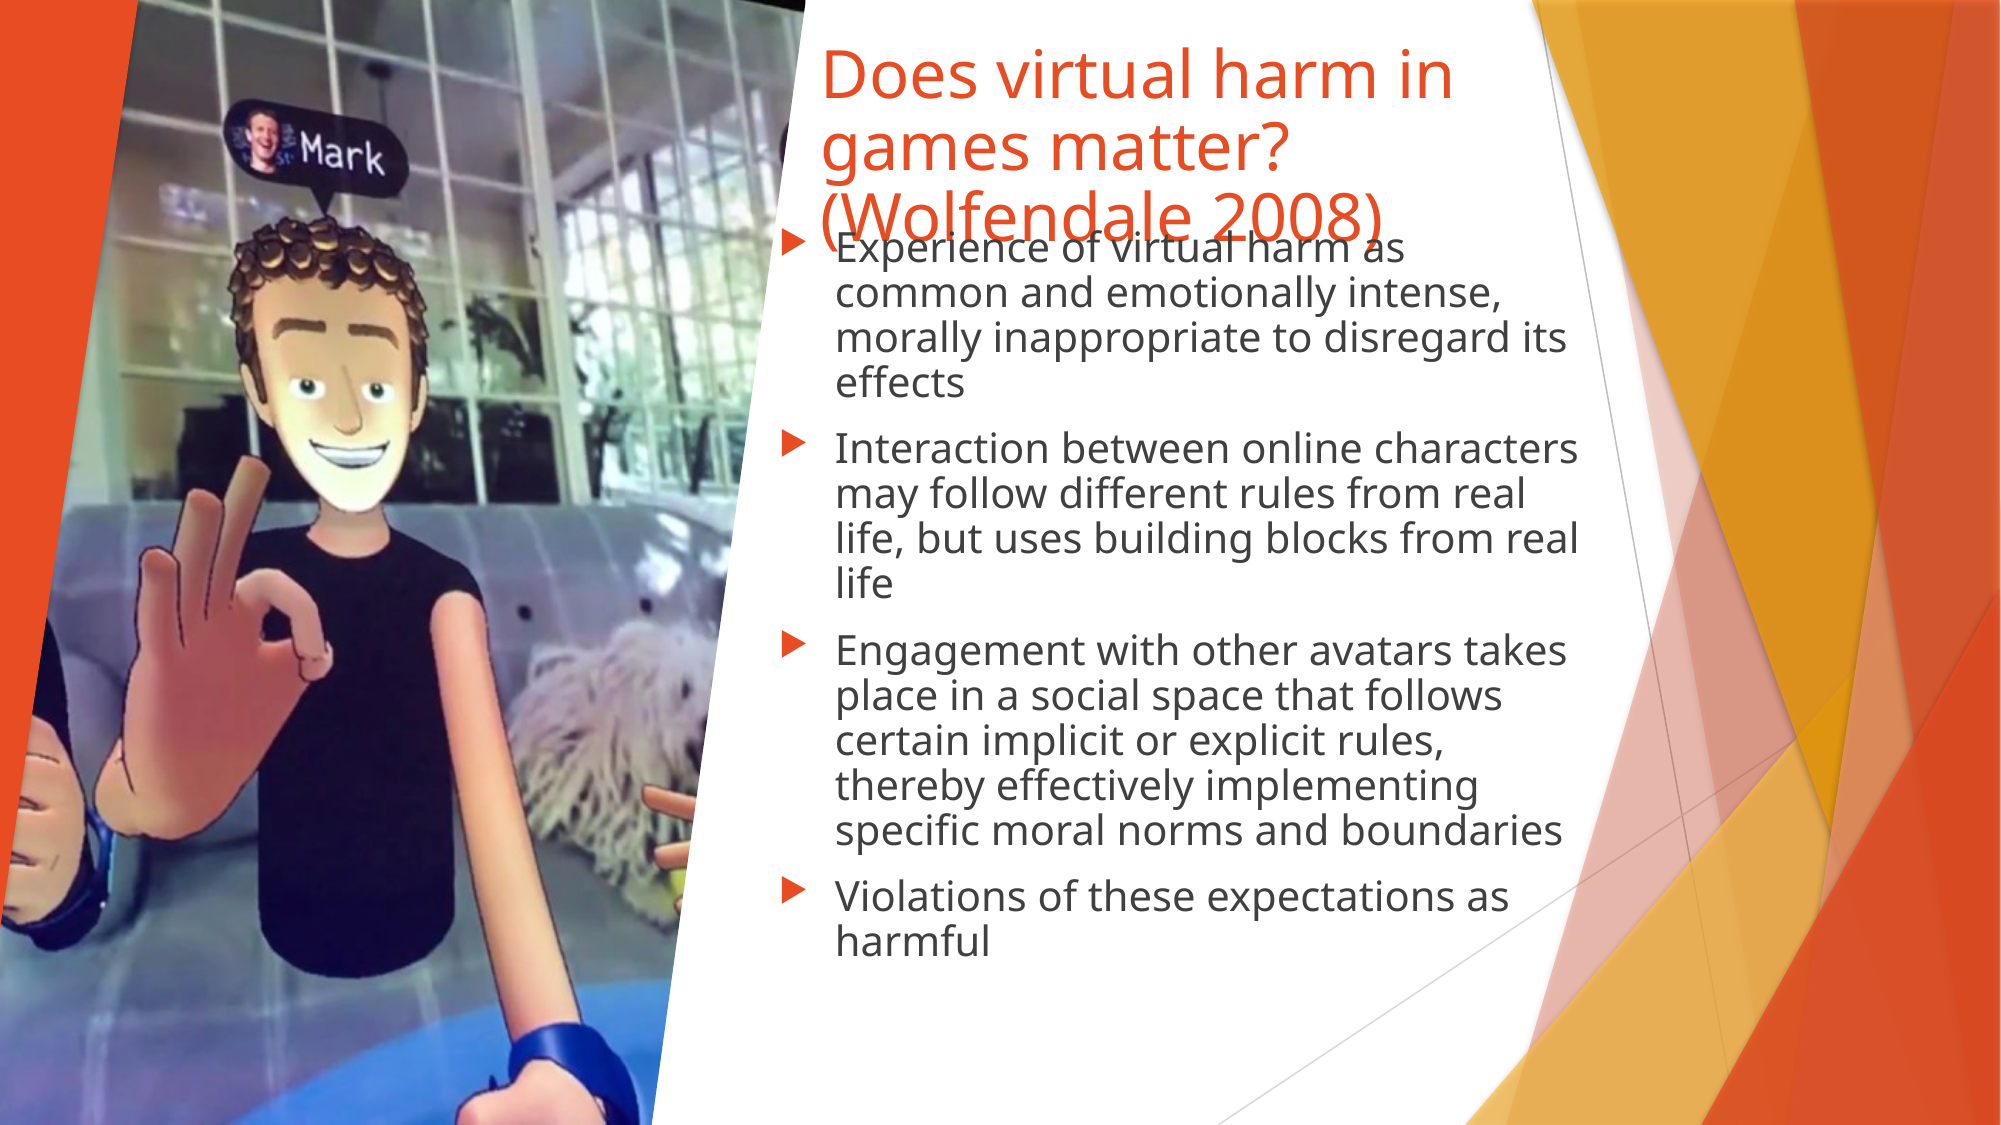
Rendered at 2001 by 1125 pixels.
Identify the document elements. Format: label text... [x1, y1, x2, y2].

title Does virtual harm in games matter? (Wolfendale 2008) [810, 33, 1680, 250]
list Experience of virtual harm as common and emotionally intense, morally inappropriate to disregard its effects Interaction between online characters may follow different rules from real life, but uses building blocks from real life Engagement with other avatars takes place in a social space that follows certain implicit or explicit rules, thereby effectively implementing specific moral norms and boundaries Violations of these expectations as harmful [810, 219, 1605, 1094]
picture [0, 0, 806, 1125]
